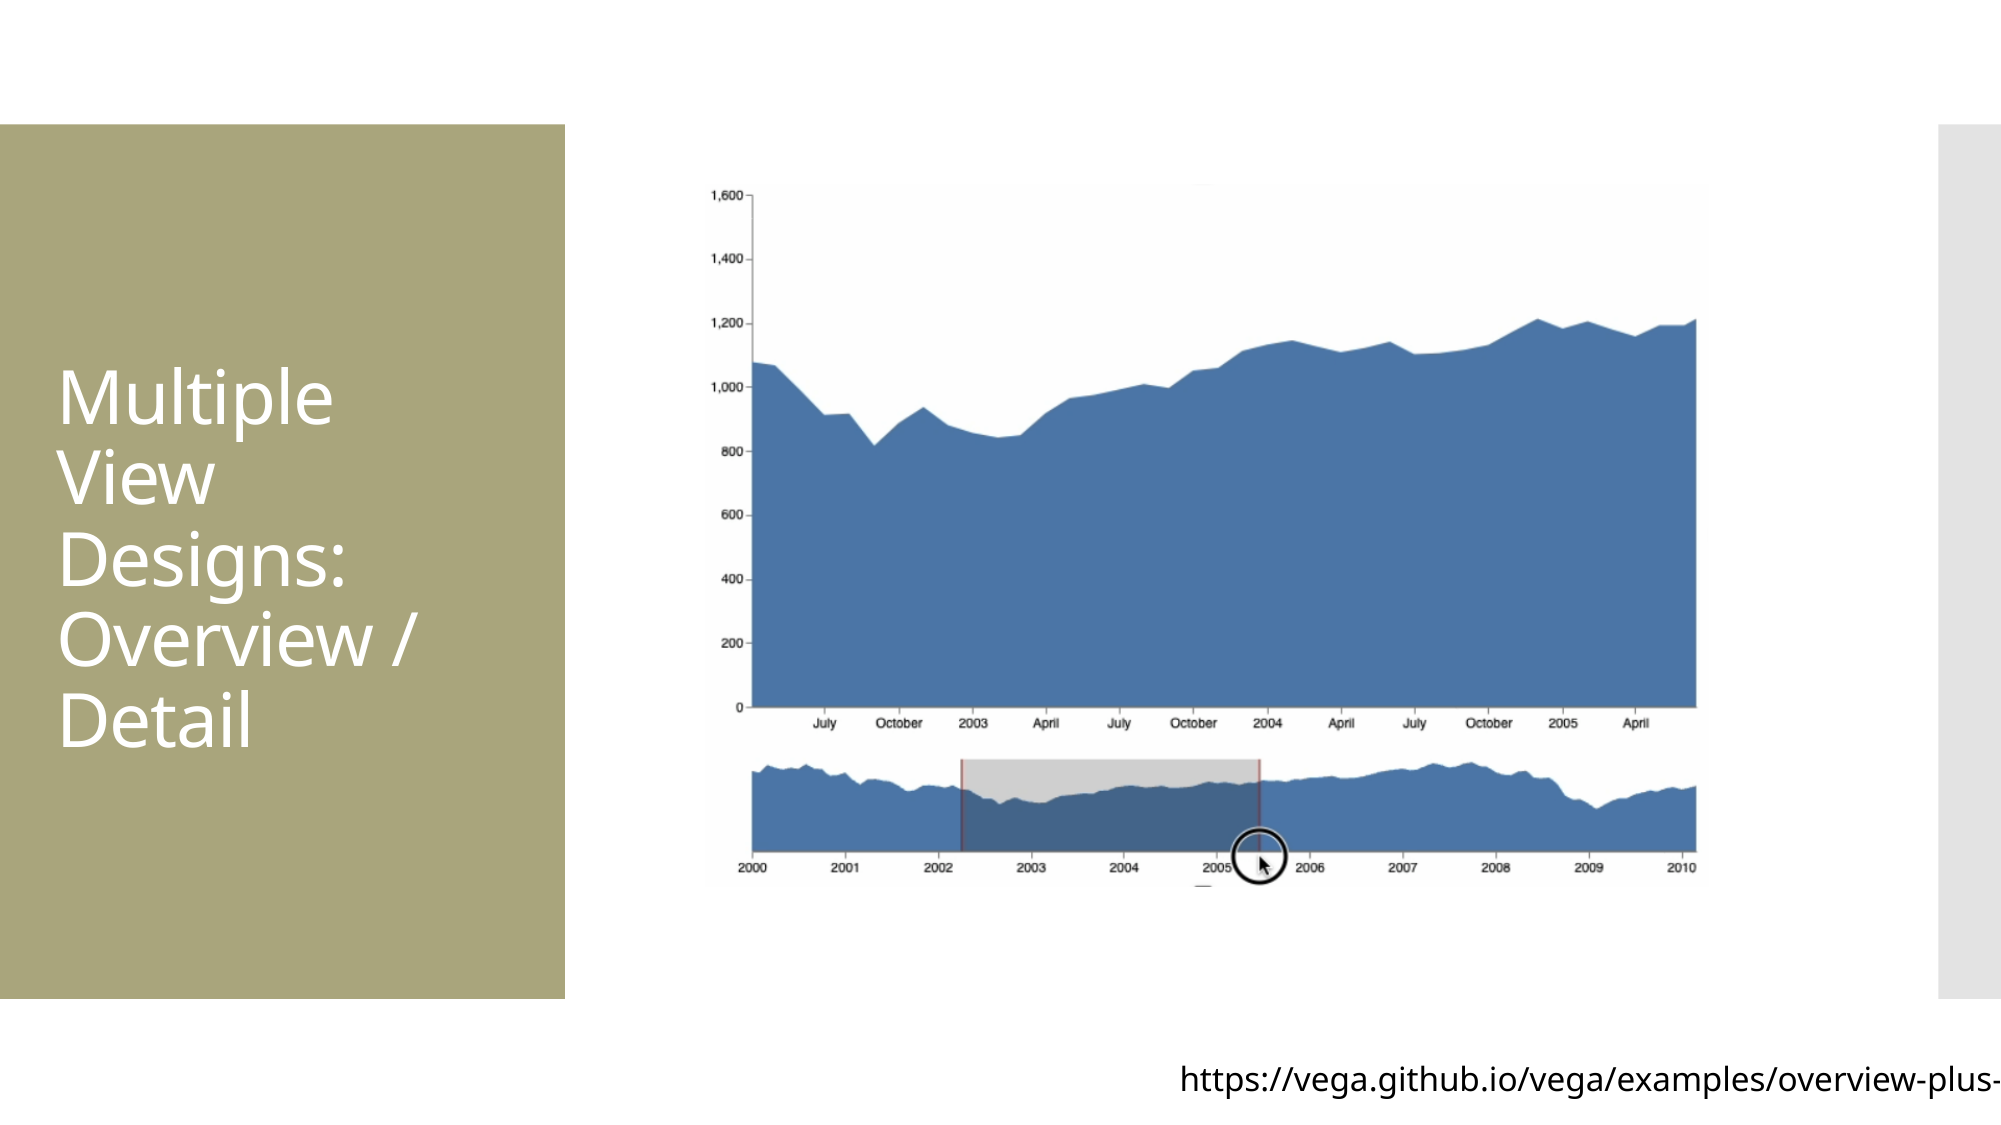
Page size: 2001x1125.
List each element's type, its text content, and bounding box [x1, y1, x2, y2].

picture [705, 184, 1709, 887]
text_box Multiple View Designs: Overview / Detail [41, 184, 525, 940]
text_box https://vega.github.io/vega/examples/overview-plus-detail/ [1164, 1050, 2000, 1106]
